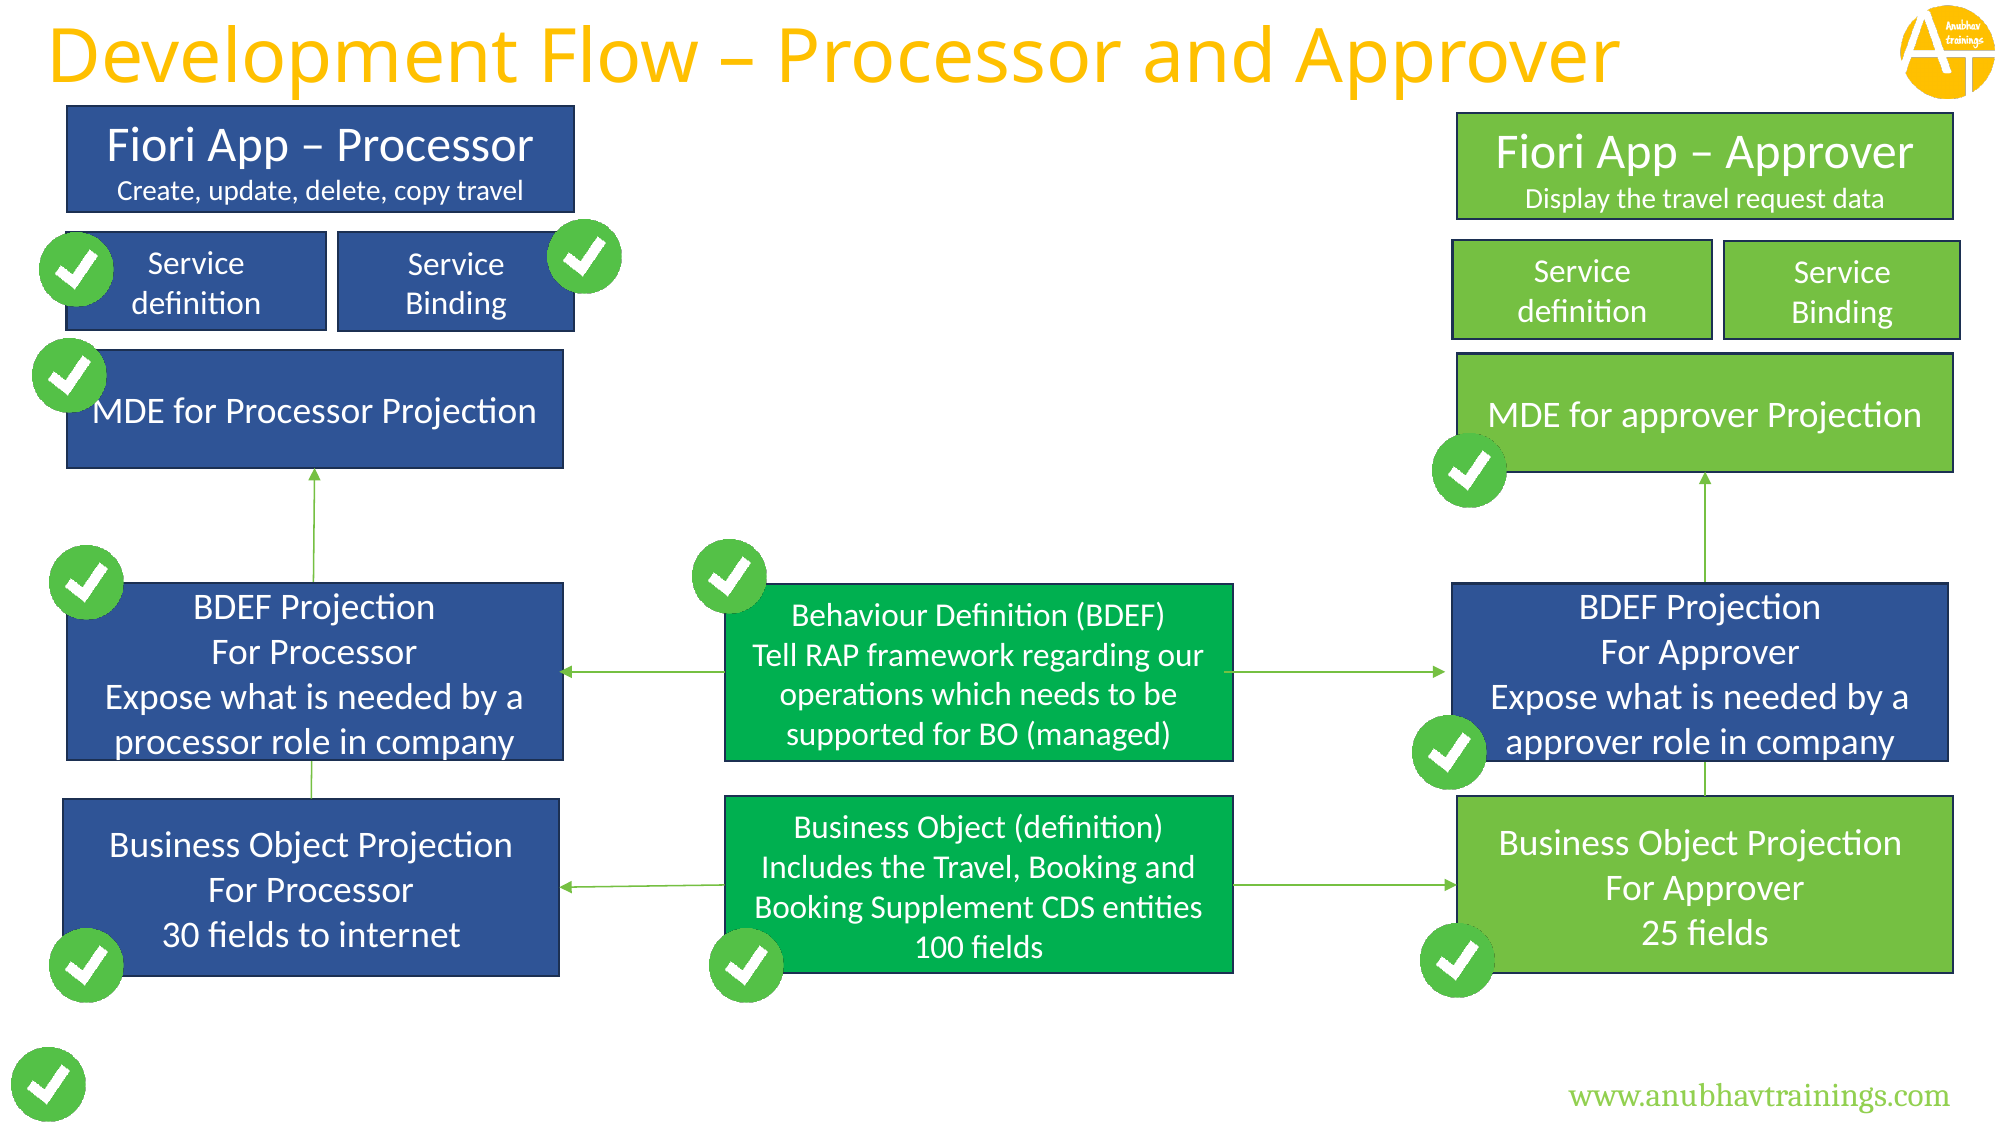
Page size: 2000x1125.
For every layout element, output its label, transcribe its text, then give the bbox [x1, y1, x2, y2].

picture [546, 218, 622, 295]
picture [691, 538, 767, 615]
picture [1419, 922, 1495, 999]
picture [48, 927, 124, 1003]
text_box MDE for Processor Projection [66, 349, 563, 468]
picture [708, 927, 784, 1003]
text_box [559, 884, 725, 888]
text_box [311, 467, 315, 799]
picture [38, 231, 115, 307]
text_box Business Object (definition) Includes the Travel, Booking and Booking Supplement CDS entities 100 fields [724, 796, 1233, 974]
text_box Service Binding [1724, 240, 1961, 340]
text_box Business Object Projection For Approver 25 fields [1457, 796, 1954, 974]
text_box Service definition [66, 231, 327, 331]
text_box BDEF Projection For Approver Expose what is needed by a approver role in company [1710, 583, 1949, 761]
text_box MDE for approver Projection [1457, 353, 1954, 472]
text_box www.anubhavtrainings.com [1554, 1065, 2000, 1121]
text_box Service Binding [338, 232, 575, 331]
text_box Service definition [1452, 240, 1713, 339]
picture [31, 337, 107, 413]
text_box Behaviour Definition (BDEF) Tell RAP framework regarding our operations which needs to be supported for BO (managed) [724, 583, 1233, 762]
text_box Fiori App – Processor Create, update, delete, copy travel [66, 106, 575, 213]
picture [1891, 0, 2000, 107]
text_box Business Object Projection For Processor 30 fields to internet [63, 798, 560, 976]
text_box BDEF Projection For Processor Expose what is needed by a processor role in company [66, 583, 305, 761]
text_box Development Flow – Processor and Approver [31, 0, 1874, 105]
picture [1410, 714, 1487, 790]
picture [48, 544, 124, 621]
picture [1431, 432, 1507, 508]
text_box BDEF Projection For Approver Expose what is needed by a approver role in company [1452, 583, 1700, 761]
text_box Fiori App – Approver Display the travel request data [1457, 113, 1954, 220]
picture [10, 1046, 87, 1122]
text_box BDEF Projection For Processor Expose what is needed by a processor role in company [320, 583, 563, 761]
